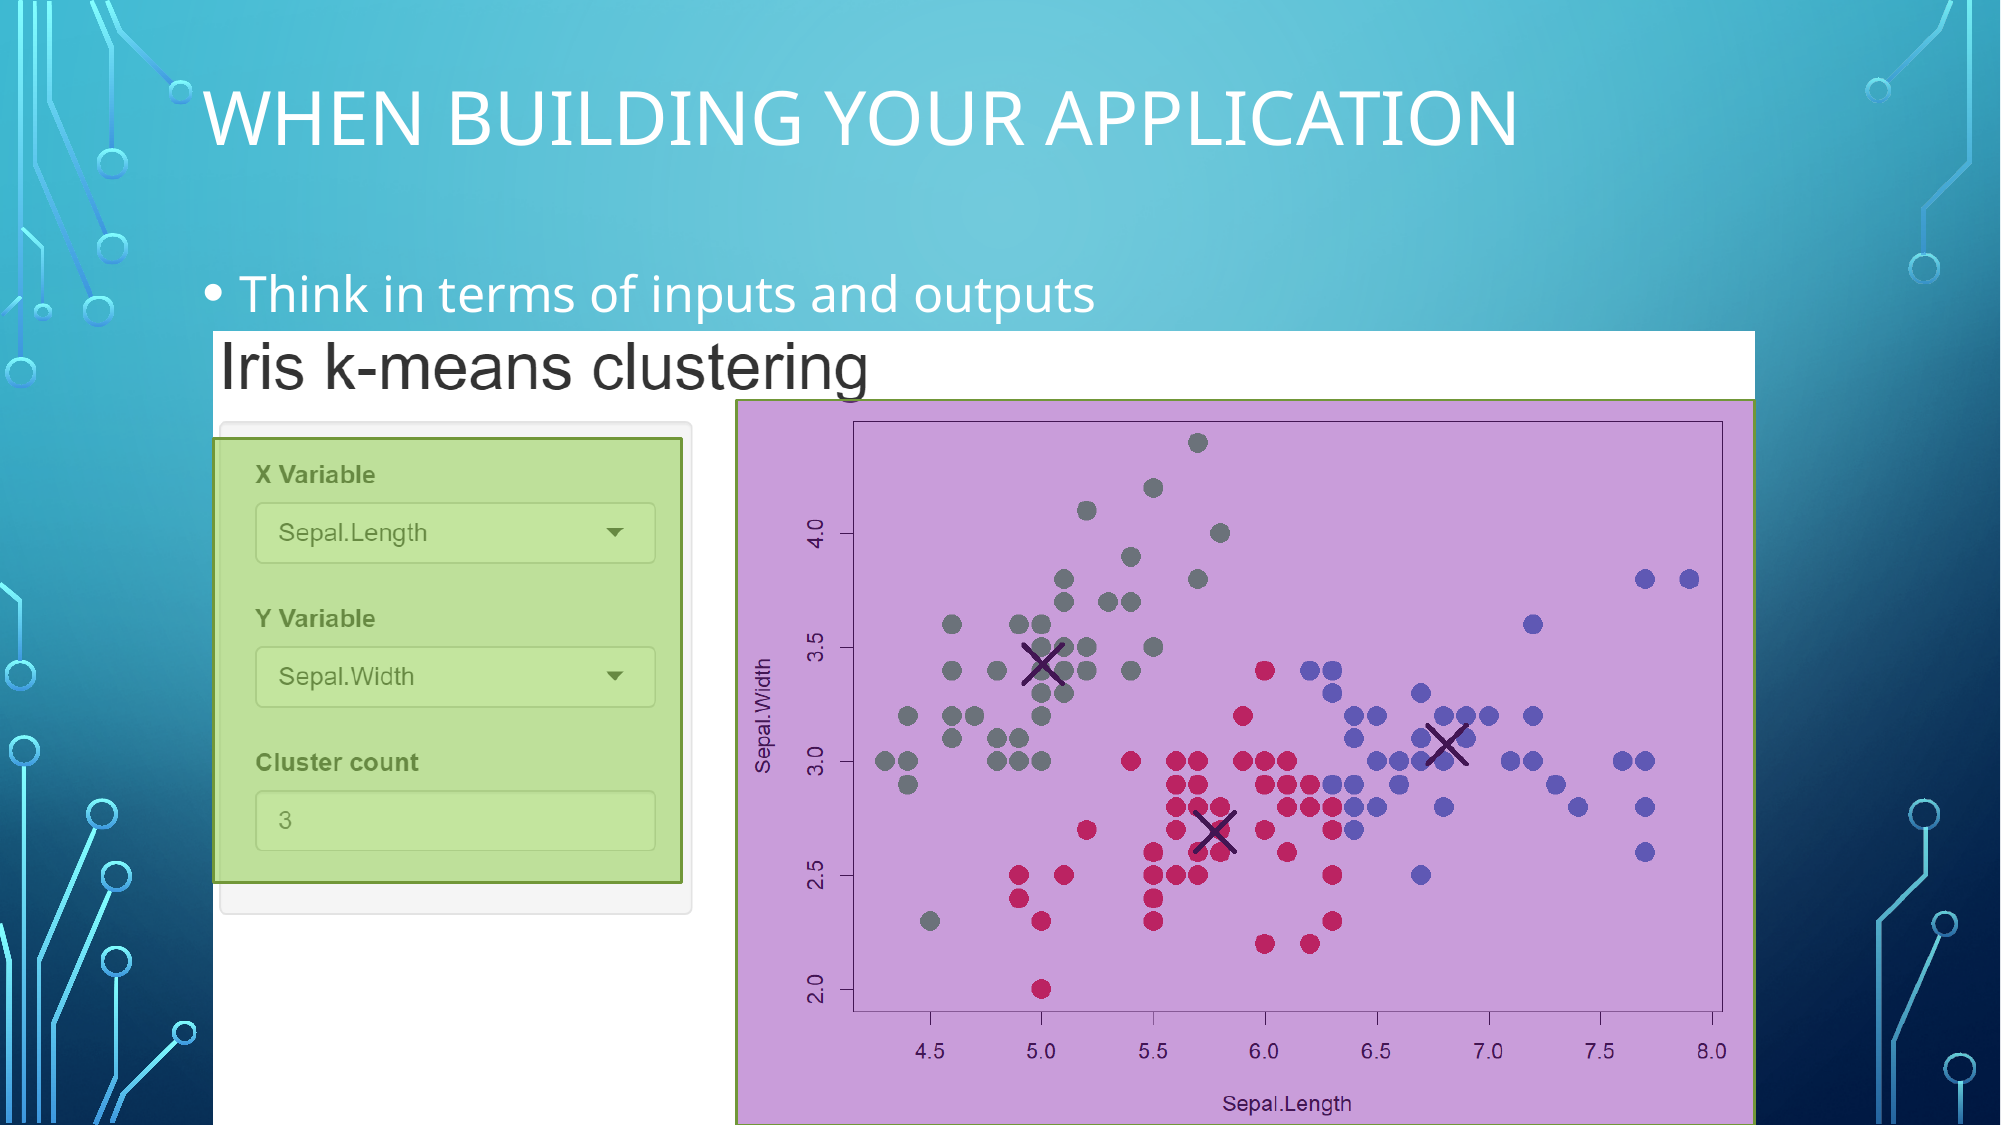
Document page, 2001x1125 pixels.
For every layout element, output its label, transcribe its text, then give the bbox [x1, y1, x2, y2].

title When building your application [187, 0, 1813, 242]
list Think in terms of inputs and outputs [187, 242, 1813, 344]
picture [213, 331, 1755, 1125]
